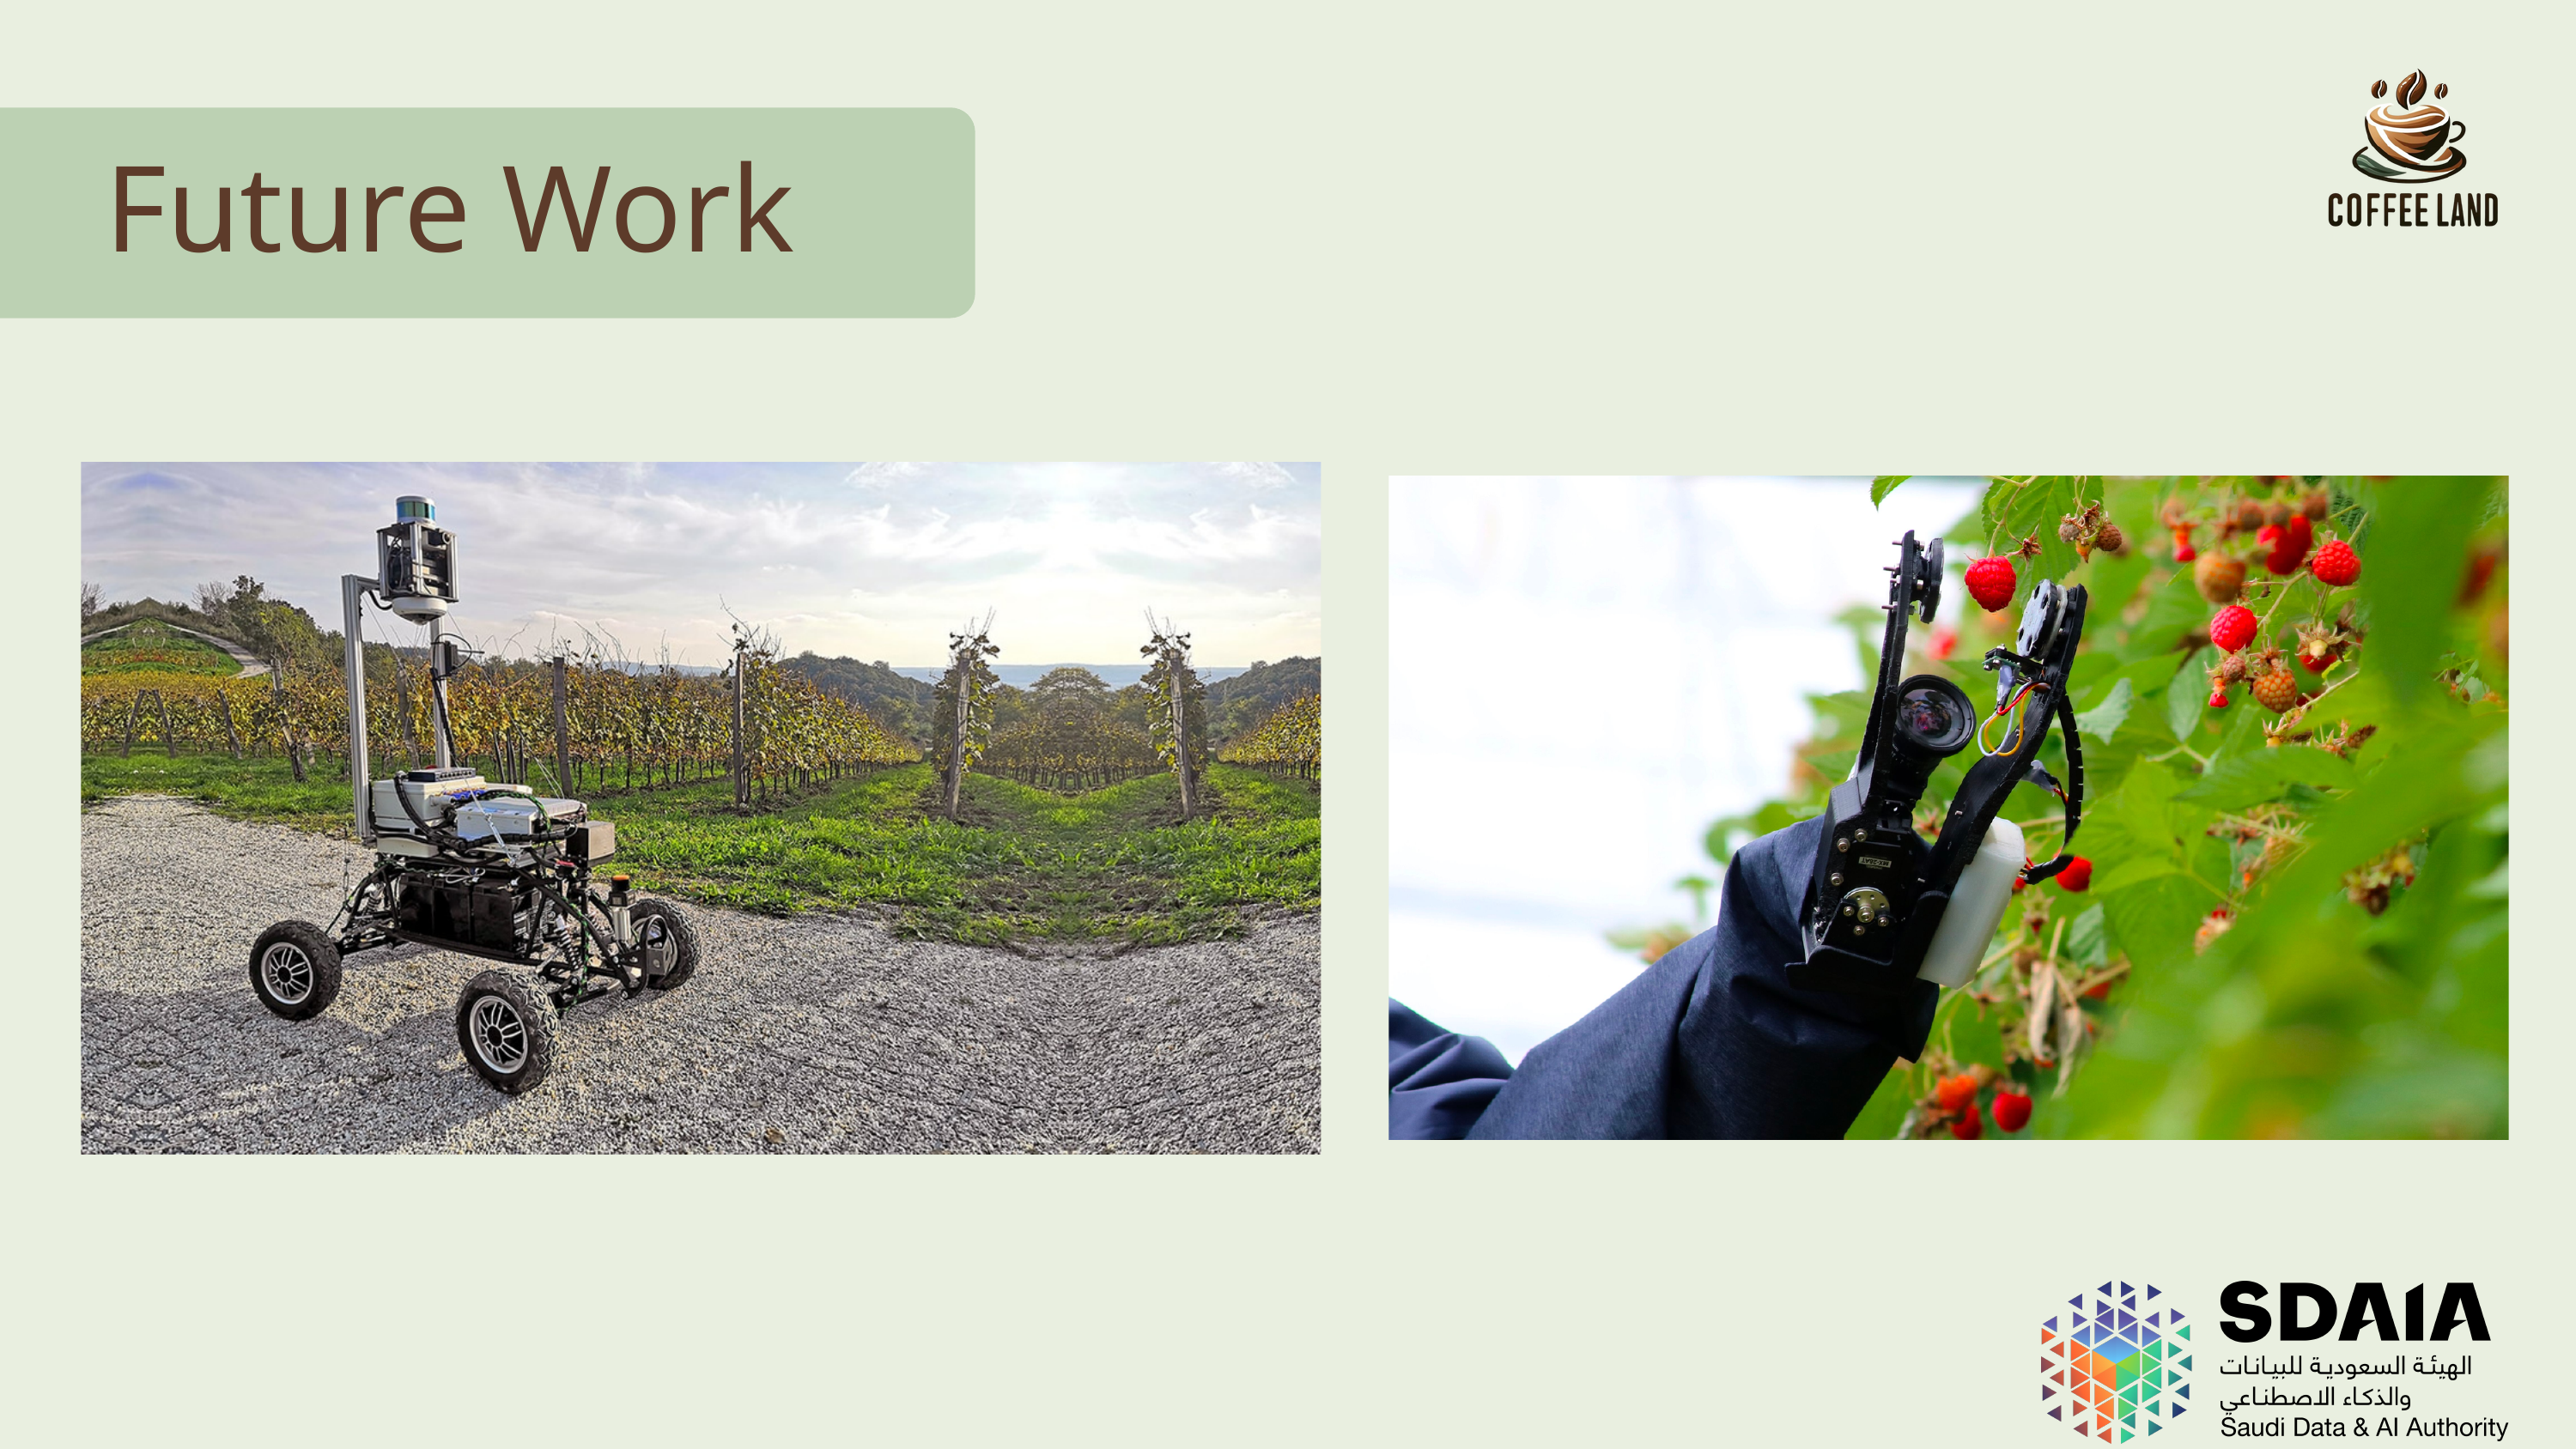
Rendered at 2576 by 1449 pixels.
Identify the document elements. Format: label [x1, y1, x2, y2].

text_box [2307, 41, 2509, 231]
text_box [1388, 476, 2509, 1140]
text_box [0, 106, 975, 318]
text_box [81, 462, 1321, 1155]
picture [2041, 1281, 2509, 1444]
